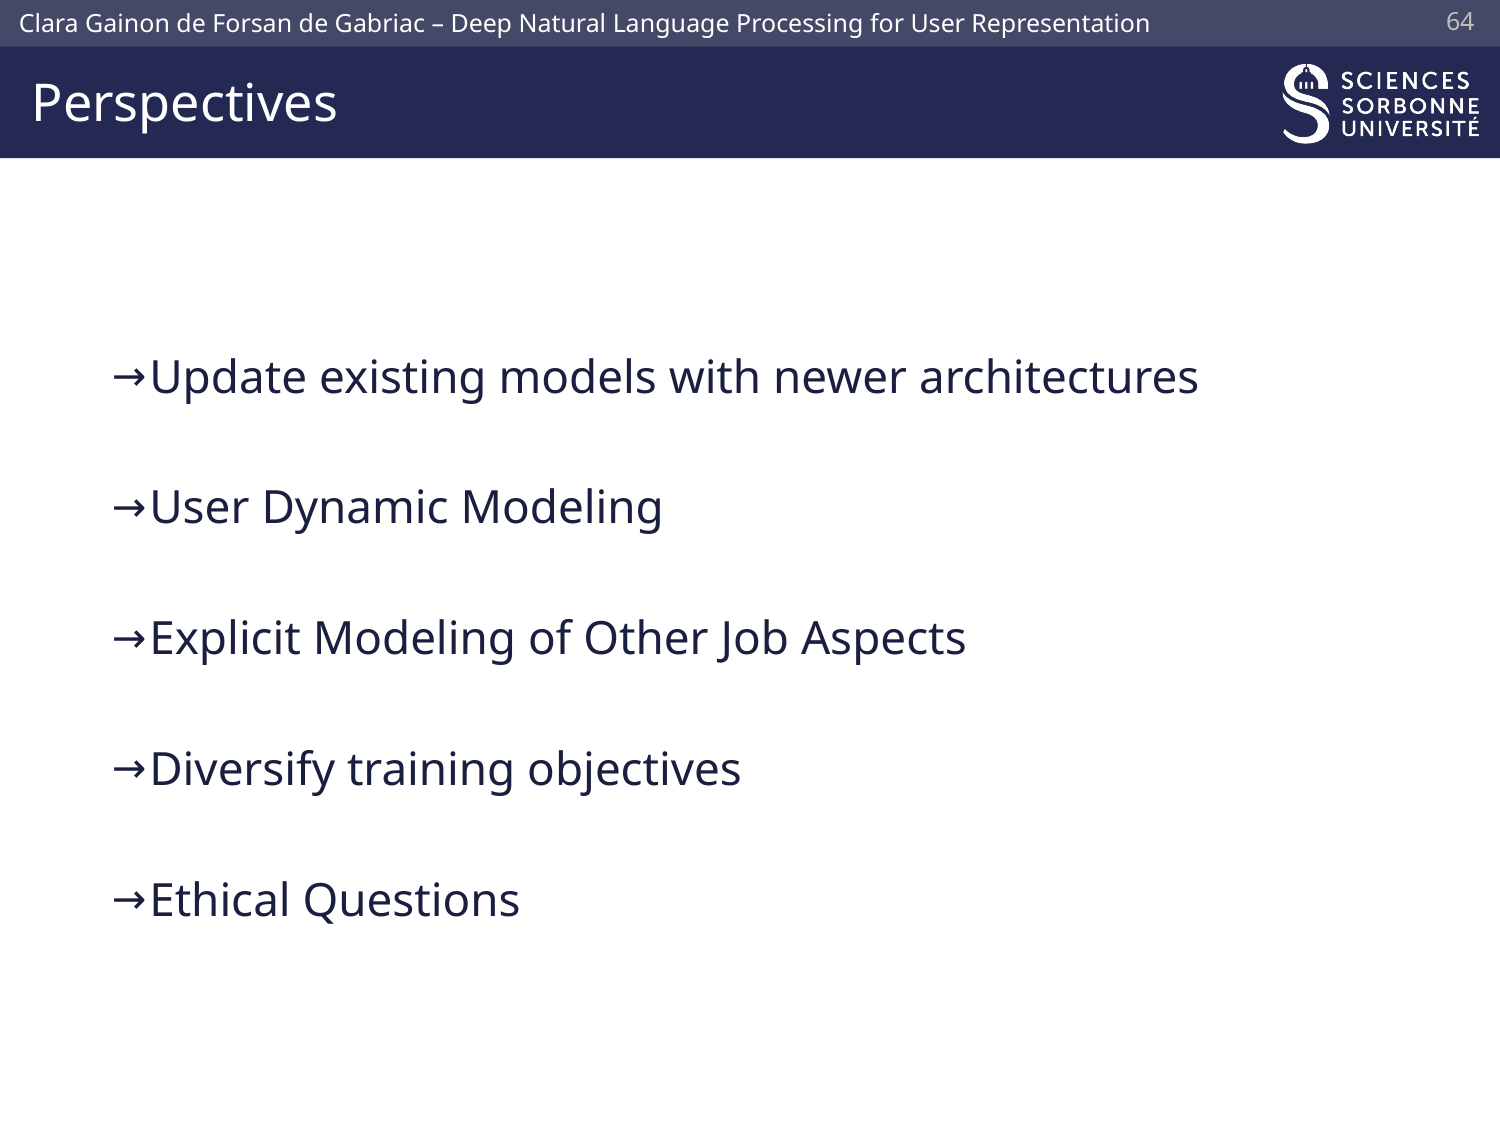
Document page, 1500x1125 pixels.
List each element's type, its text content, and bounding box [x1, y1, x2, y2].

text_box Update existing models with newer architectures User Dynamic Modeling Explicit Modeling of Other Job Aspects Diversify training objectives Ethical Questions [96, 221, 1404, 997]
title Perspectives [16, 48, 1266, 161]
slide_number 63 [1411, 0, 1490, 54]
